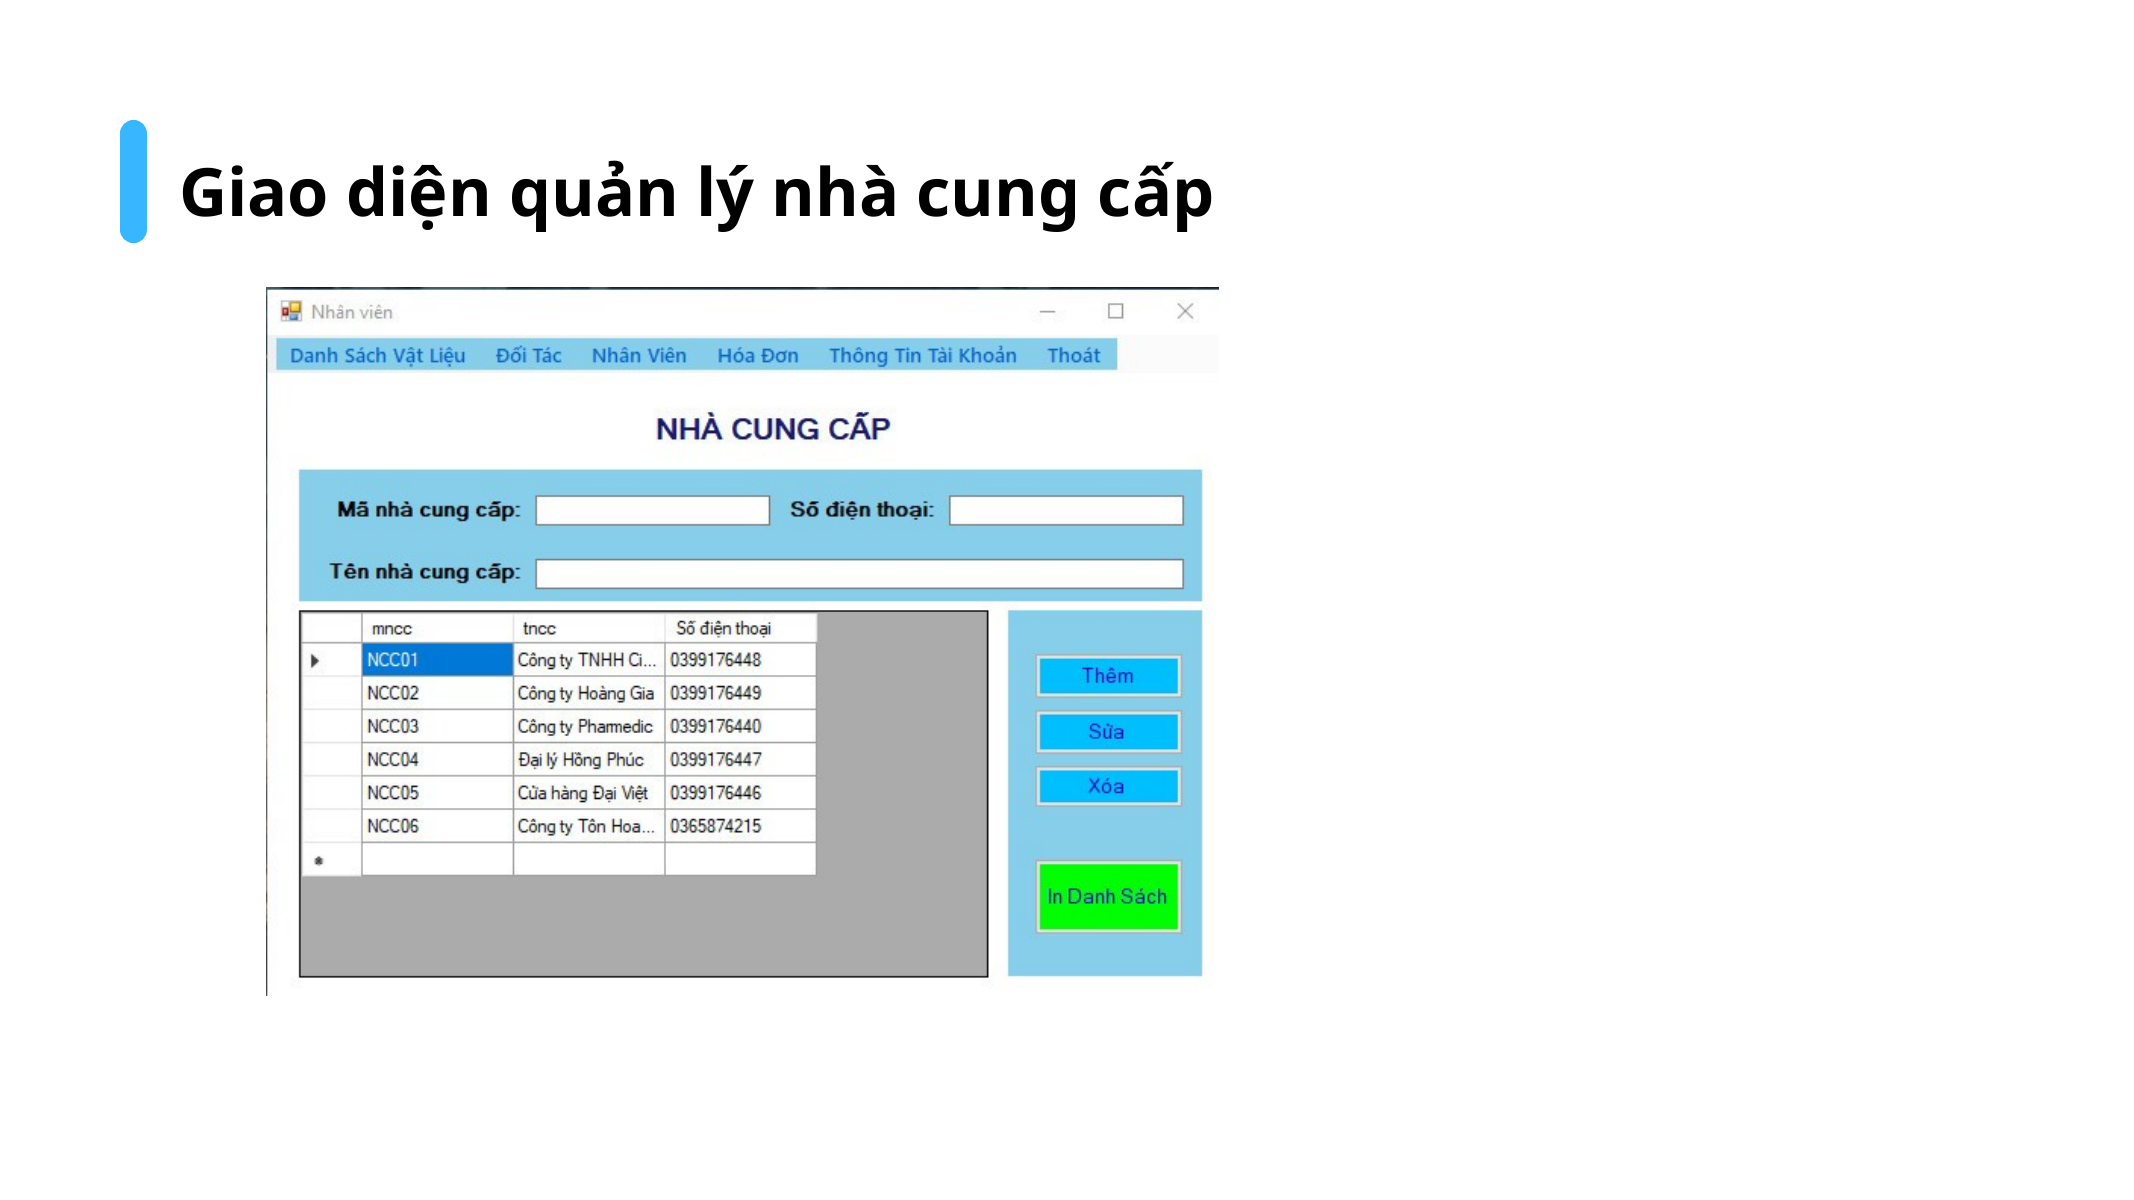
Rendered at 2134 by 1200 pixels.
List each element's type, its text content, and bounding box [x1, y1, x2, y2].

picture [266, 287, 1219, 997]
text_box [71, 167, 196, 196]
text_box Giao diện quản lý nhà cung cấp [179, 136, 1530, 231]
